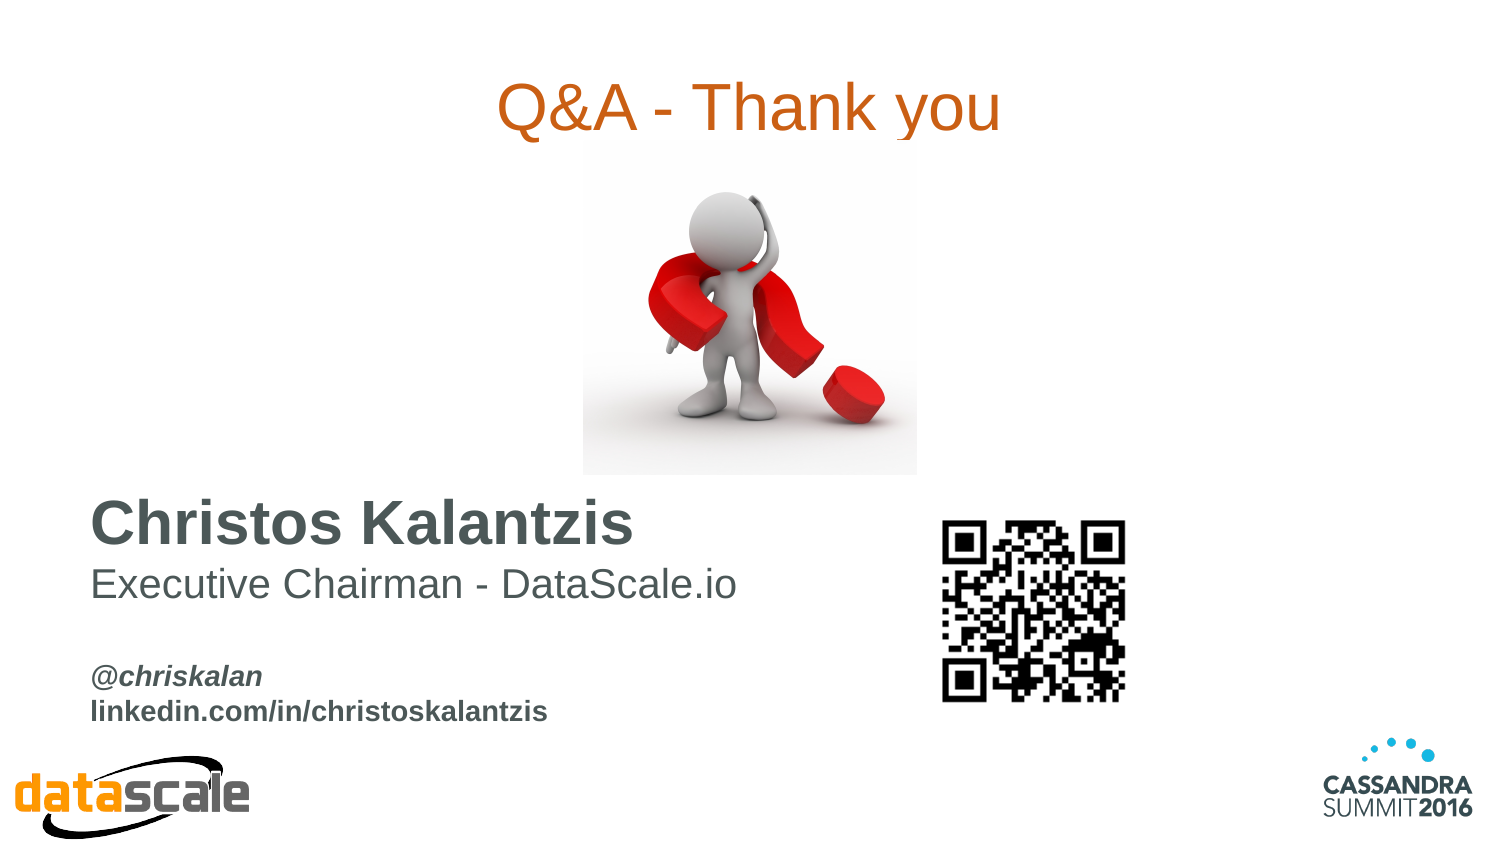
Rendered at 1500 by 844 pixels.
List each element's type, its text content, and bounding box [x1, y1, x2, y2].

picture [582, 140, 917, 475]
picture [0, 747, 262, 844]
list Christos Kalantzis Executive Chairman - DataScale.io @chriskalan linkedin.com/in/christoskalantzis [75, 474, 996, 749]
picture [916, 493, 1152, 729]
picture [1320, 734, 1475, 819]
title Q&A - Thank you [75, 33, 1425, 175]
